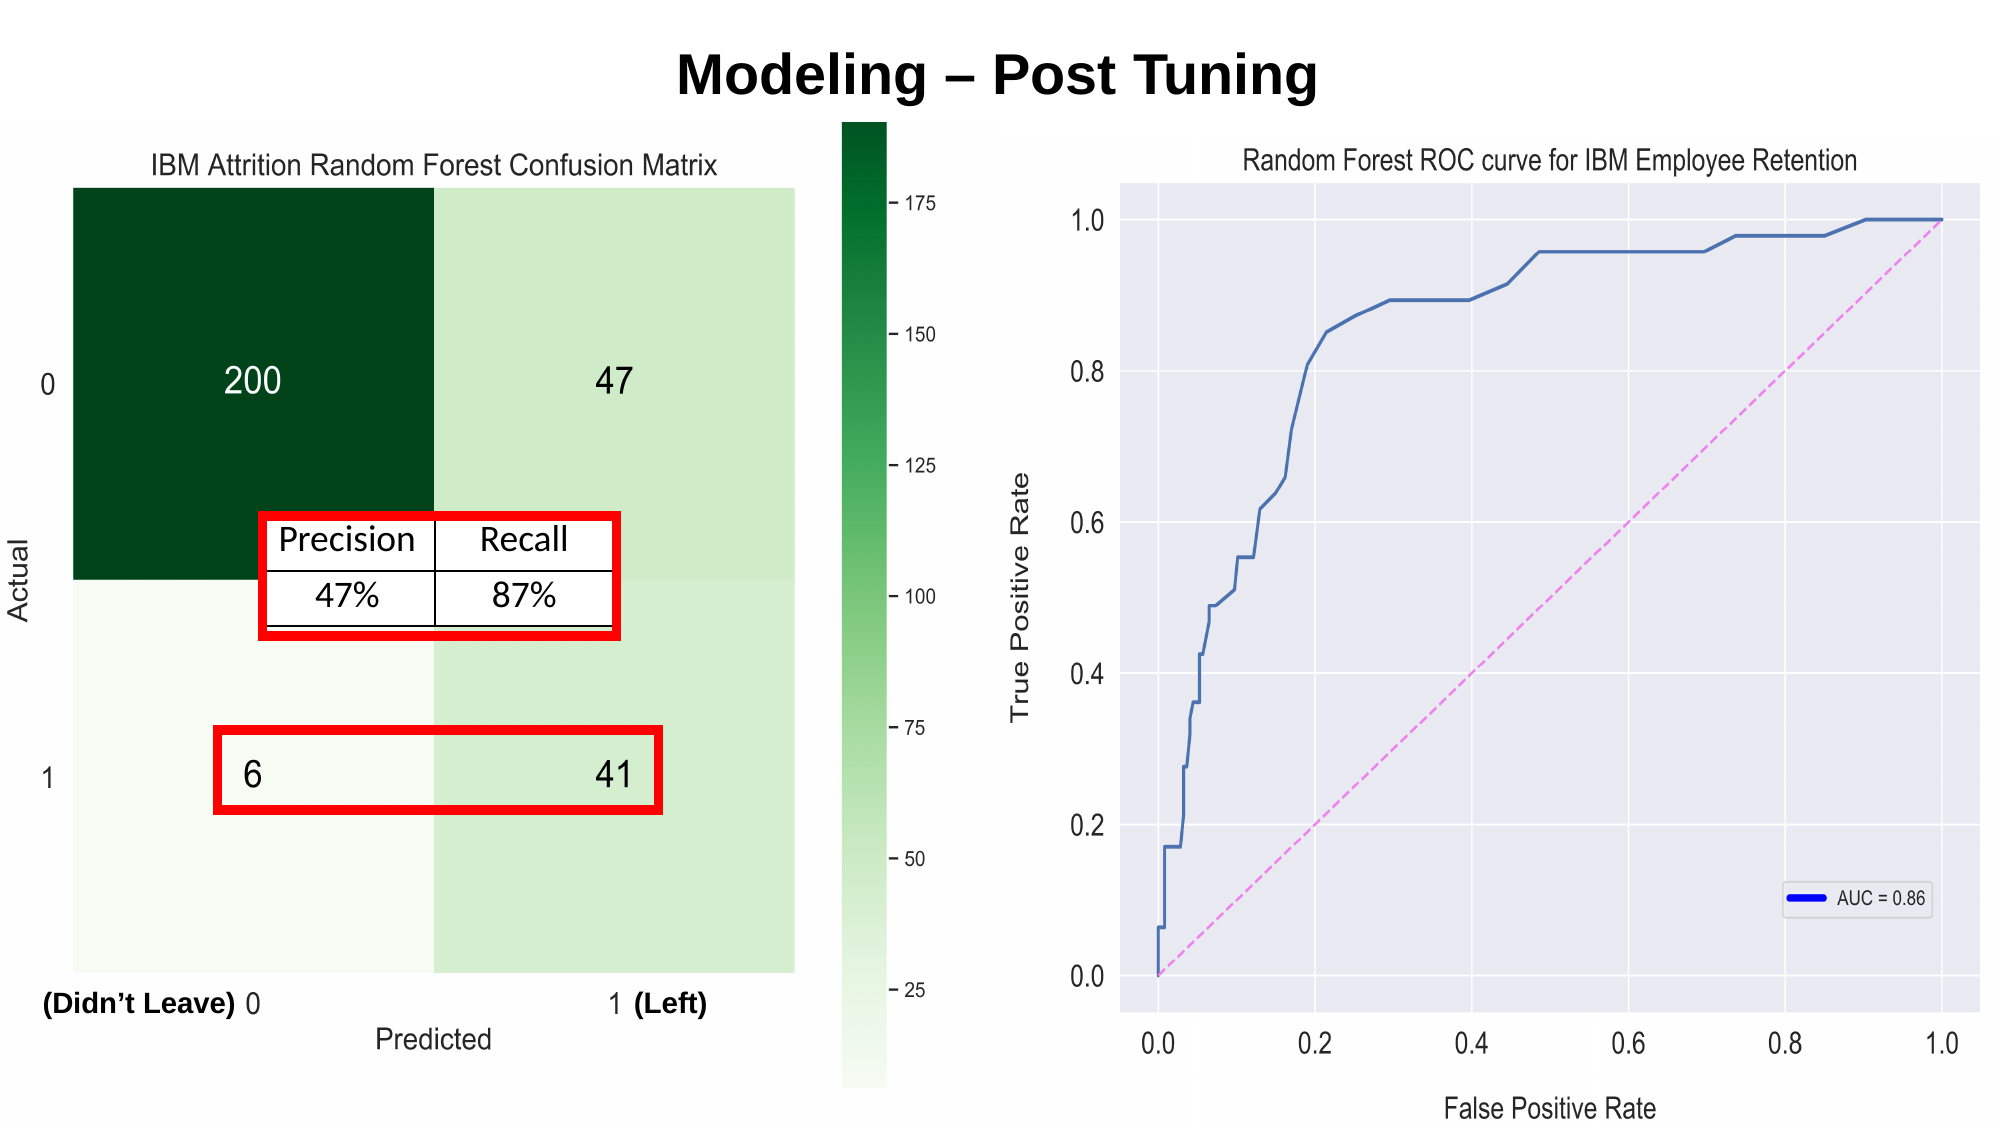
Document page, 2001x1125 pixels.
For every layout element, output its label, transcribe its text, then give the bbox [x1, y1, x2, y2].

text_box Modeling – Post Tuning [658, 28, 1339, 123]
picture [0, 122, 2000, 1125]
